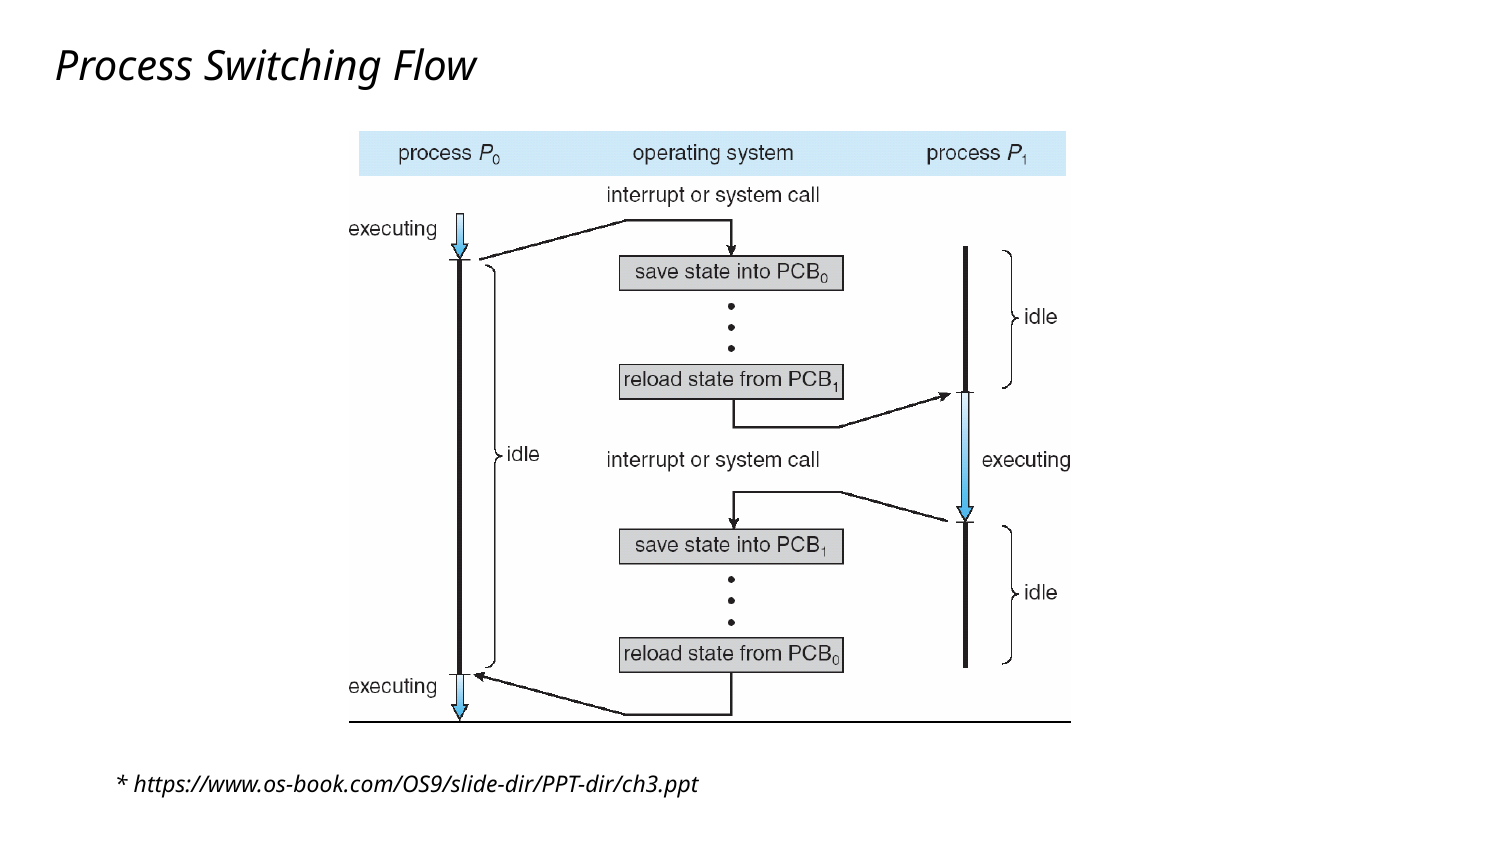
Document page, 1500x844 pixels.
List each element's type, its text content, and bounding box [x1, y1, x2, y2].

text_box Process Switching Flow [39, 23, 1420, 105]
picture [273, 104, 1227, 746]
text_box * https://www.os-book.com/OS9/slide-dir/PPT-dir/ch3.ppt [99, 754, 1306, 804]
